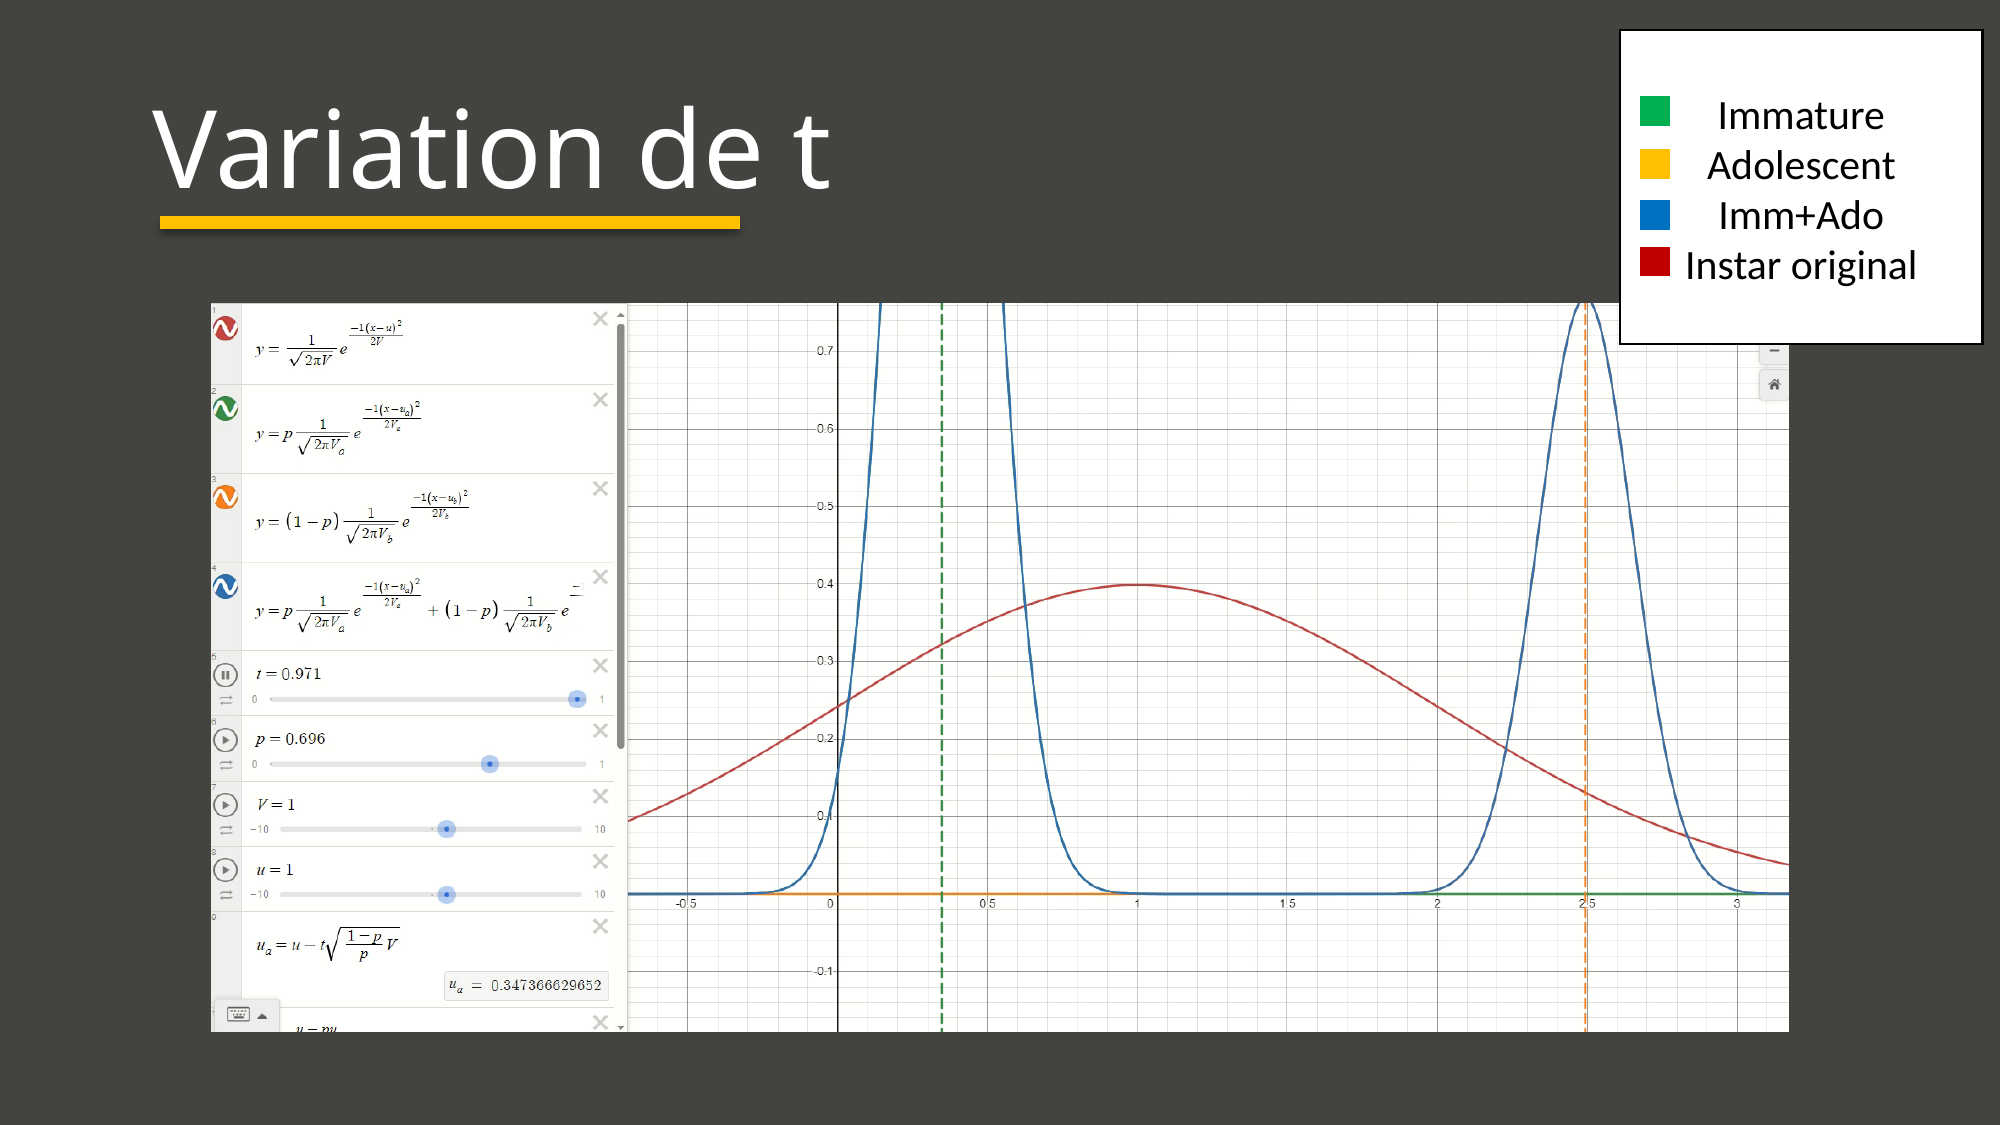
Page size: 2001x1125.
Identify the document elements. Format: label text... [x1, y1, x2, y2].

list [210, 302, 1789, 1033]
title Variation de t [137, 30, 1619, 278]
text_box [1620, 30, 1983, 344]
text_box [0, 0, 2000, 1125]
